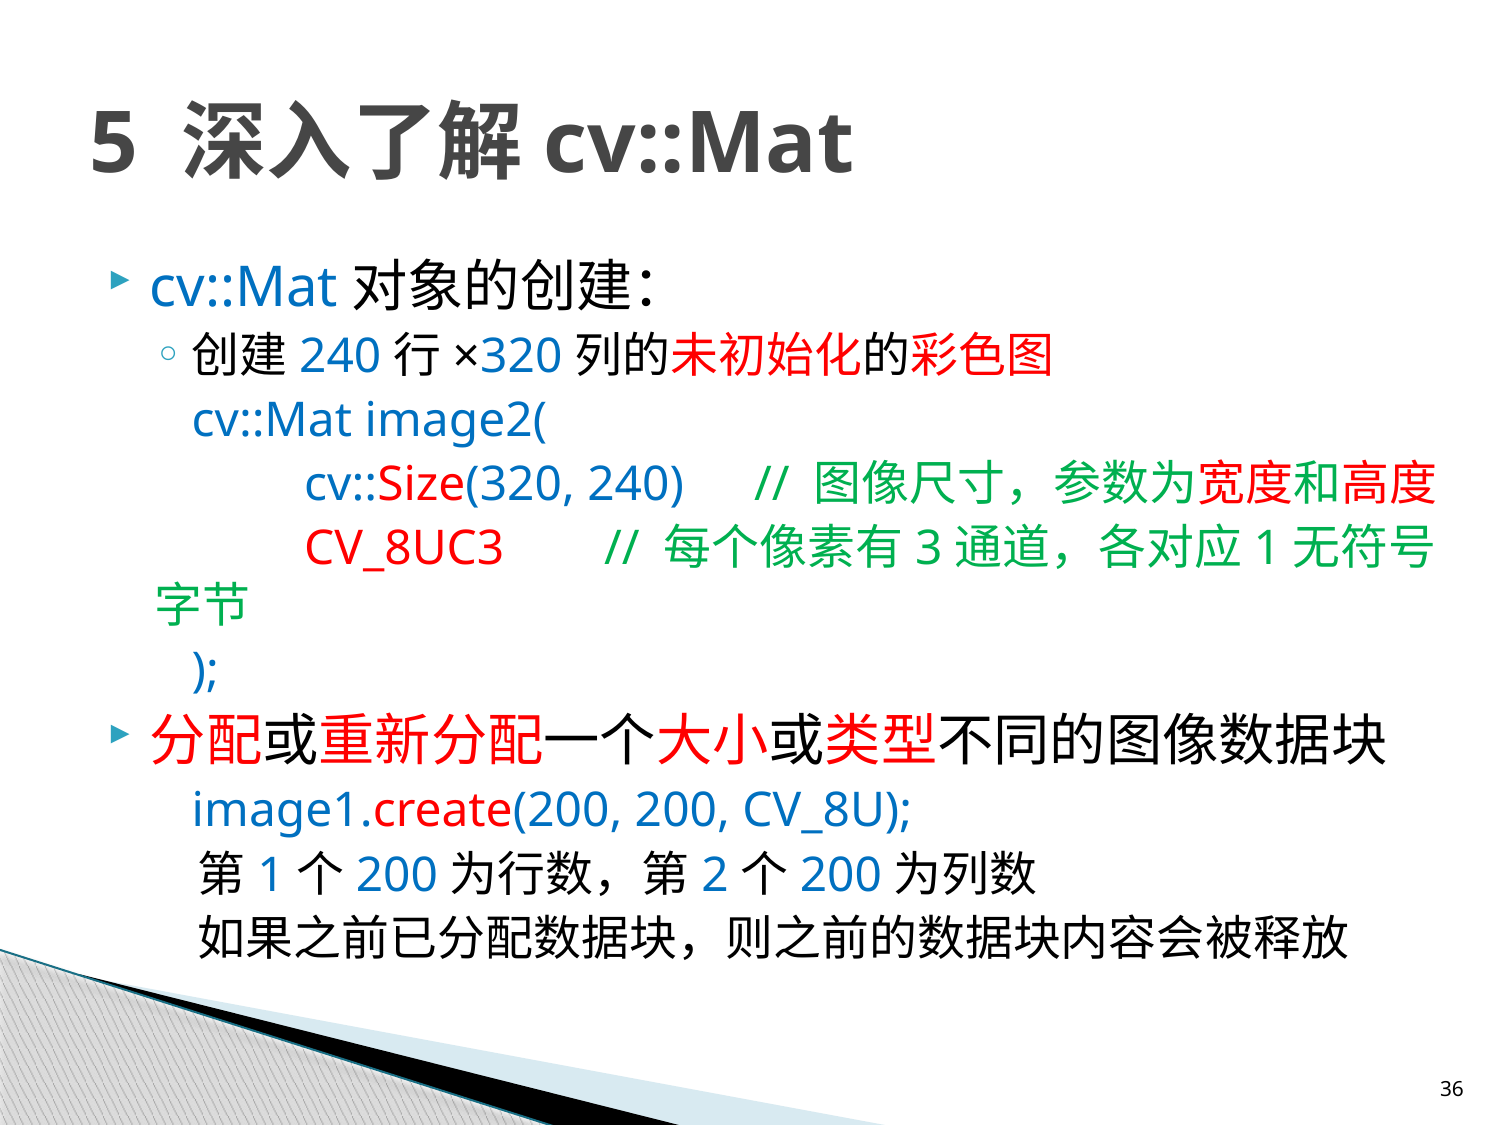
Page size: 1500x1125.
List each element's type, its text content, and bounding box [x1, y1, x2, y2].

slide_number 36 [1418, 1051, 1479, 1112]
title 5 深入了解cv::Mat [75, 45, 1425, 233]
list cv::Mat对象的创建： 创建240行×320列的未初始化的彩色图 cv::Mat image2( cv::Size(320, 240) // 图像尺寸，参数为宽度和高度 CV_8UC3 // 每个像素有3通道，各对应1无符号字节 ); 分配或重新分配一个大小或类型不同的图像数据块 image1.create(200, 200, CV_8U); 第1个200为行数，第2个200为列数 如果之前已分配数据块，则之前的数据块内容会被释放 [75, 243, 1459, 986]
